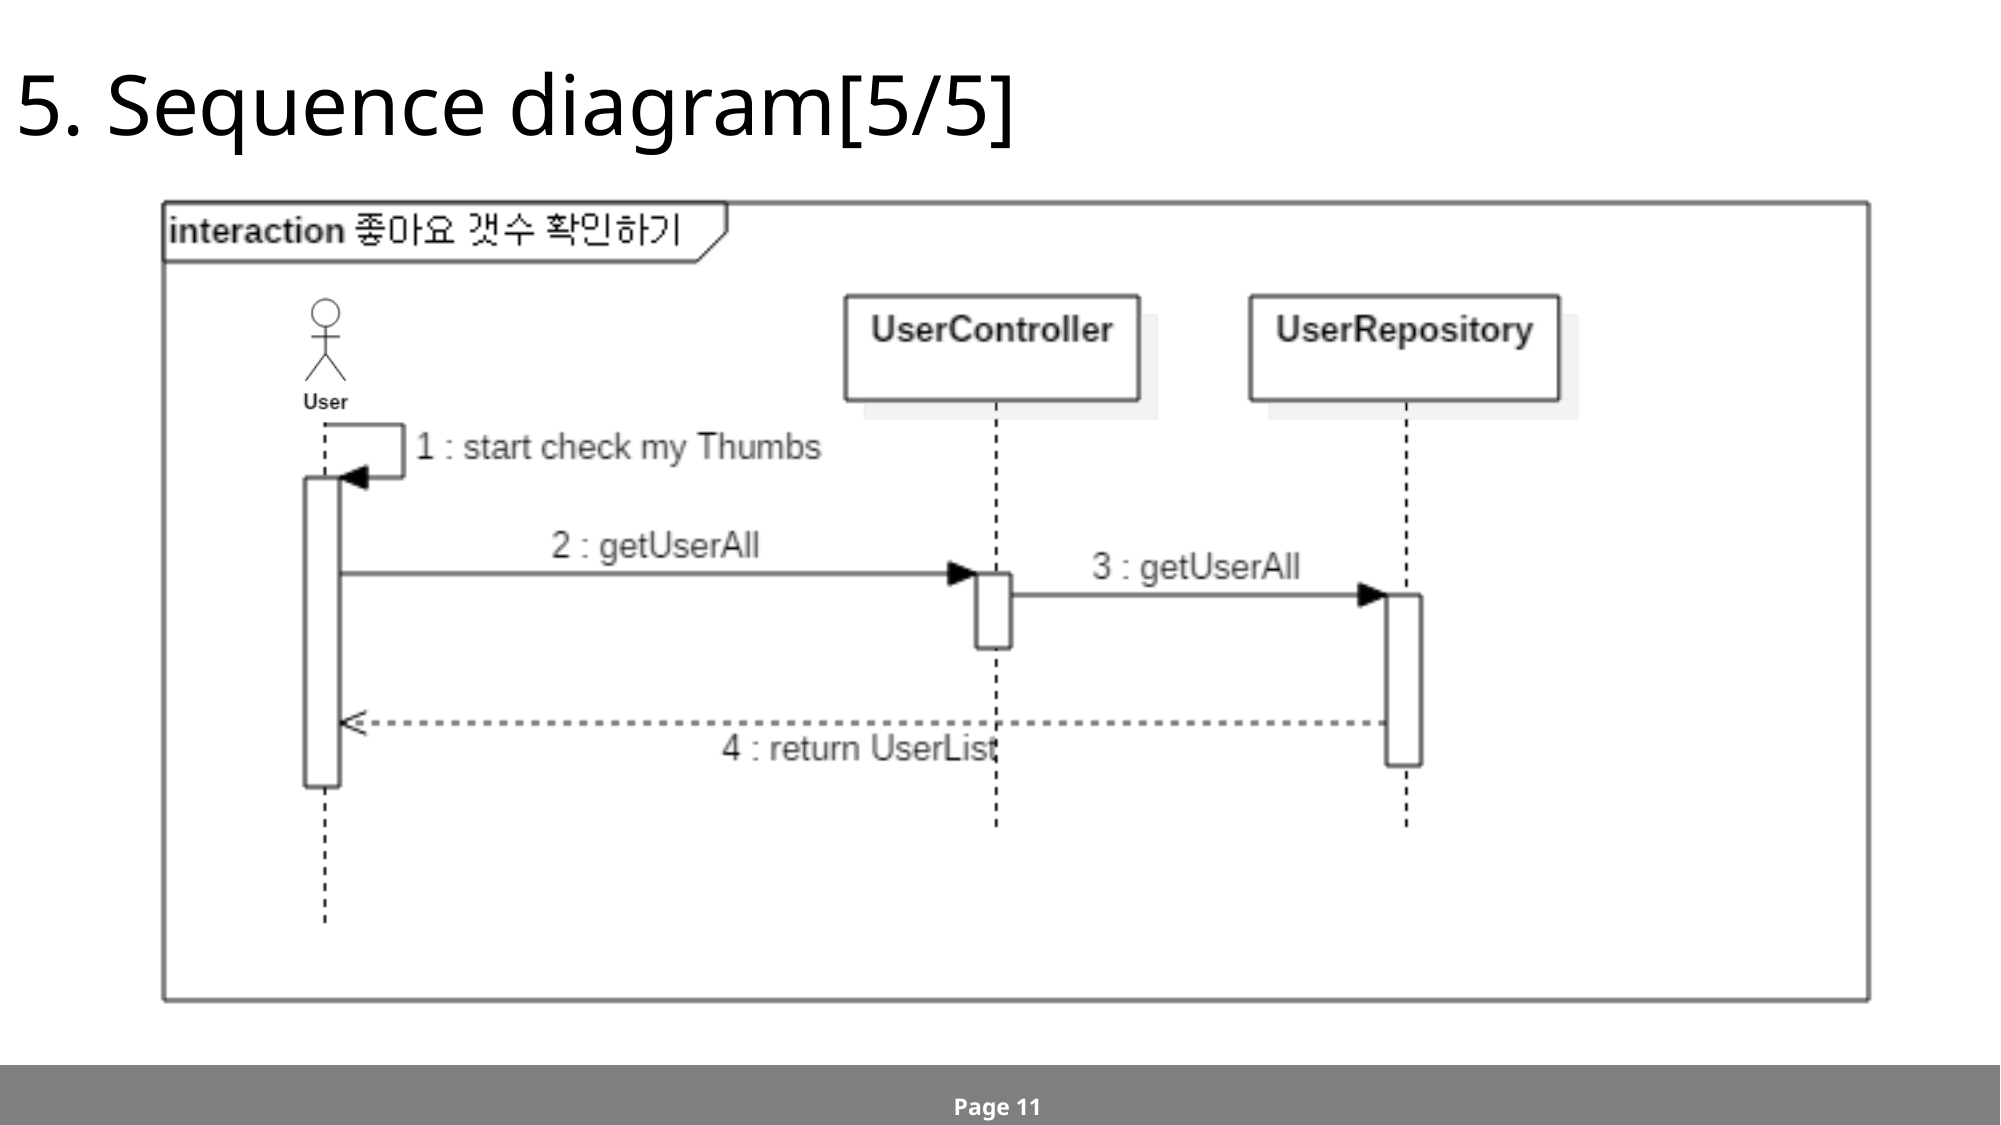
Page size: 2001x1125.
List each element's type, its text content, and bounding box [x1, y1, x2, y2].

title 5. Sequence diagram[5/5] [0, 0, 1725, 218]
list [137, 177, 1976, 1108]
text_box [224, 286, 448, 433]
